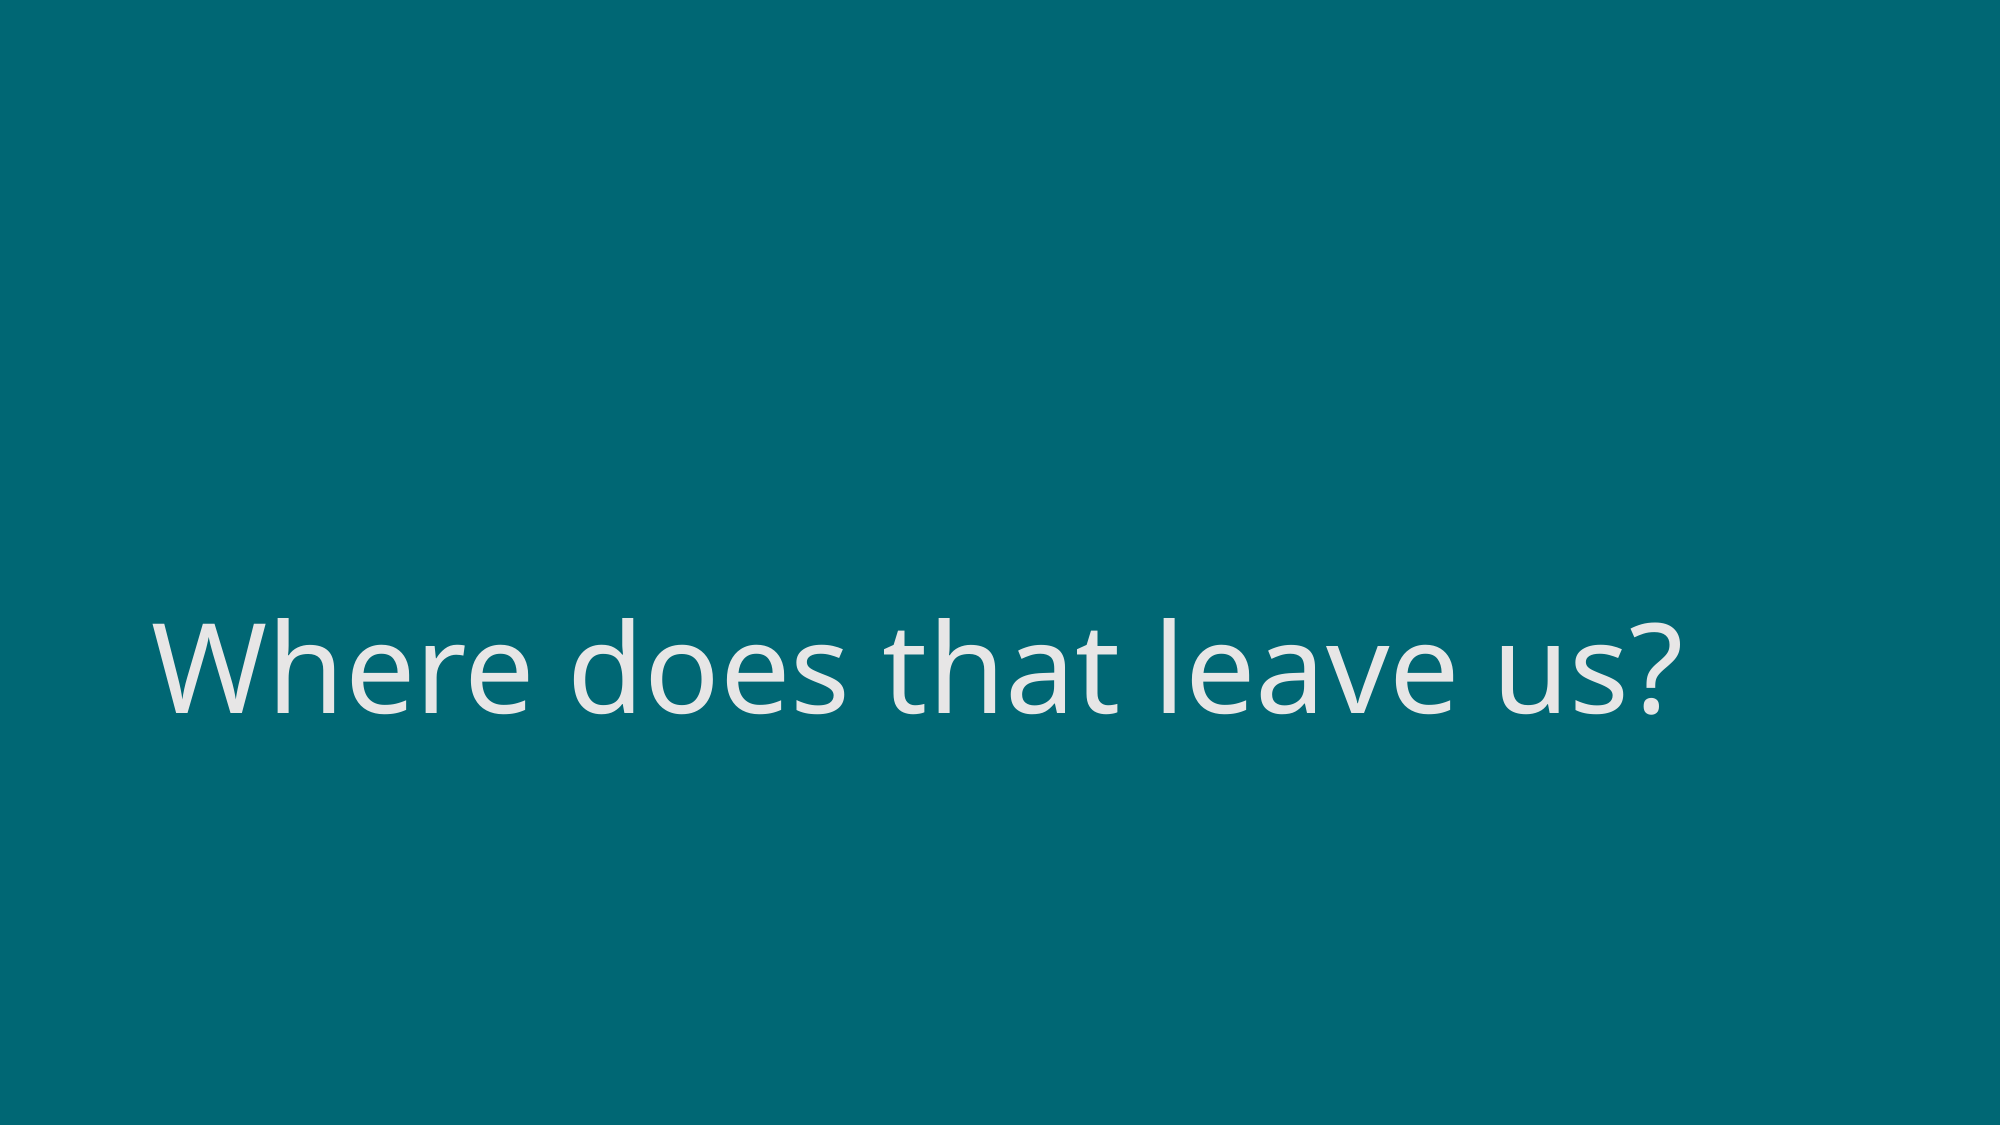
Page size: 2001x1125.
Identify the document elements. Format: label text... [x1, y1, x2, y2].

title Where does that leave us? [136, 280, 1862, 749]
